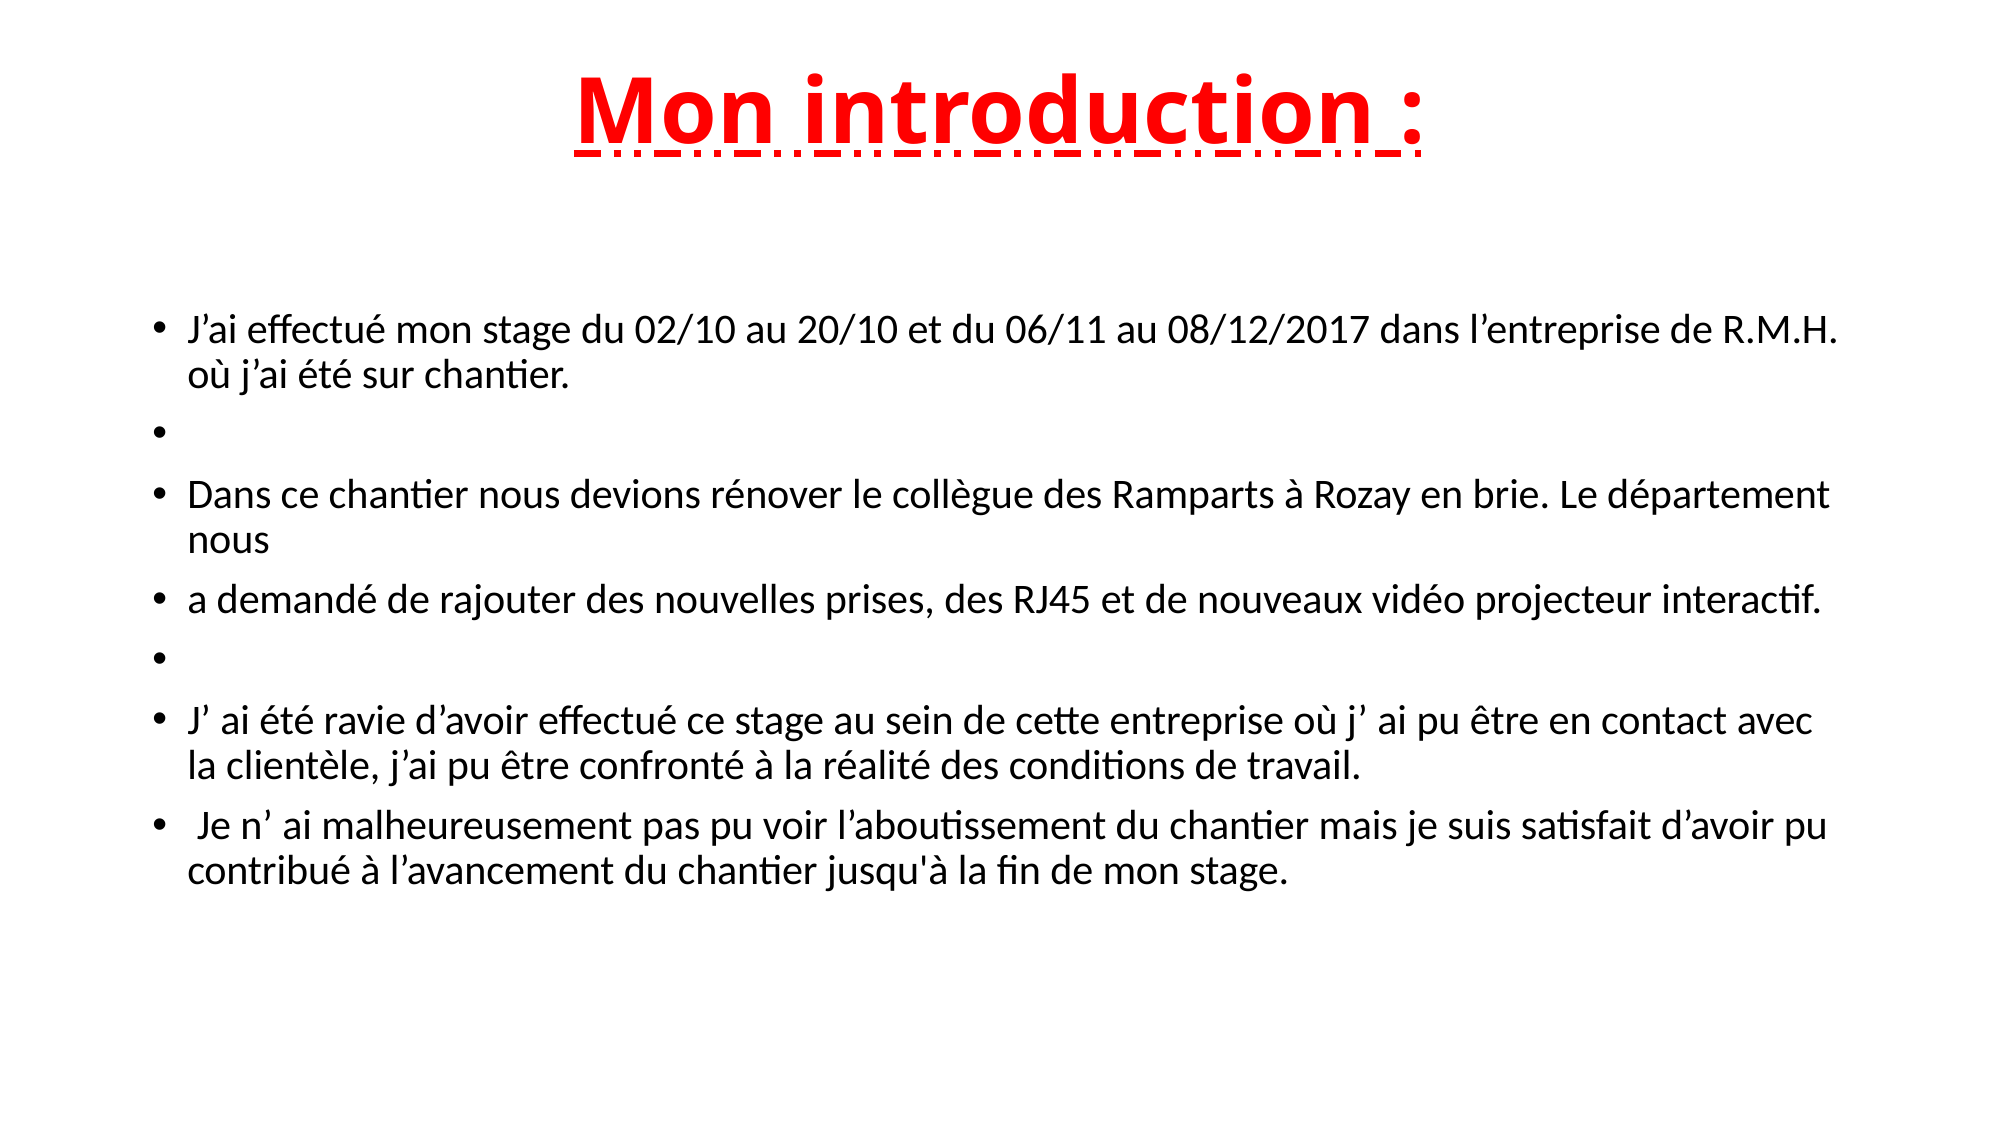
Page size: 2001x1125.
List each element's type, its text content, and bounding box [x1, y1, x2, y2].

title Mon introduction : [137, 59, 1863, 278]
list J’ai effectué mon stage du 02/10 au 20/10 et du 06/11 au 08/12/2017 dans l’entreprise de R.M.H. où j’ai été sur chantier. Dans ce chantier nous devions rénover le collègue des Ramparts à Rozay en brie. Le département nous a demandé de rajouter des nouvelles prises, des RJ45 et de nouveaux vidéo projecteur interactif. J’ ai été ravie d’avoir effectué ce stage au sein de cette entreprise où j’ ai pu être en contact avec la clientèle, j’ai pu être confronté à la réalité des conditions de travail. Je n’ ai malheureusement pas pu voir l’aboutissement du chantier mais je suis satisfait d’avoir pu contribué à l’avancement du chantier jusqu'à la fin de mon stage. [137, 299, 1863, 1014]
